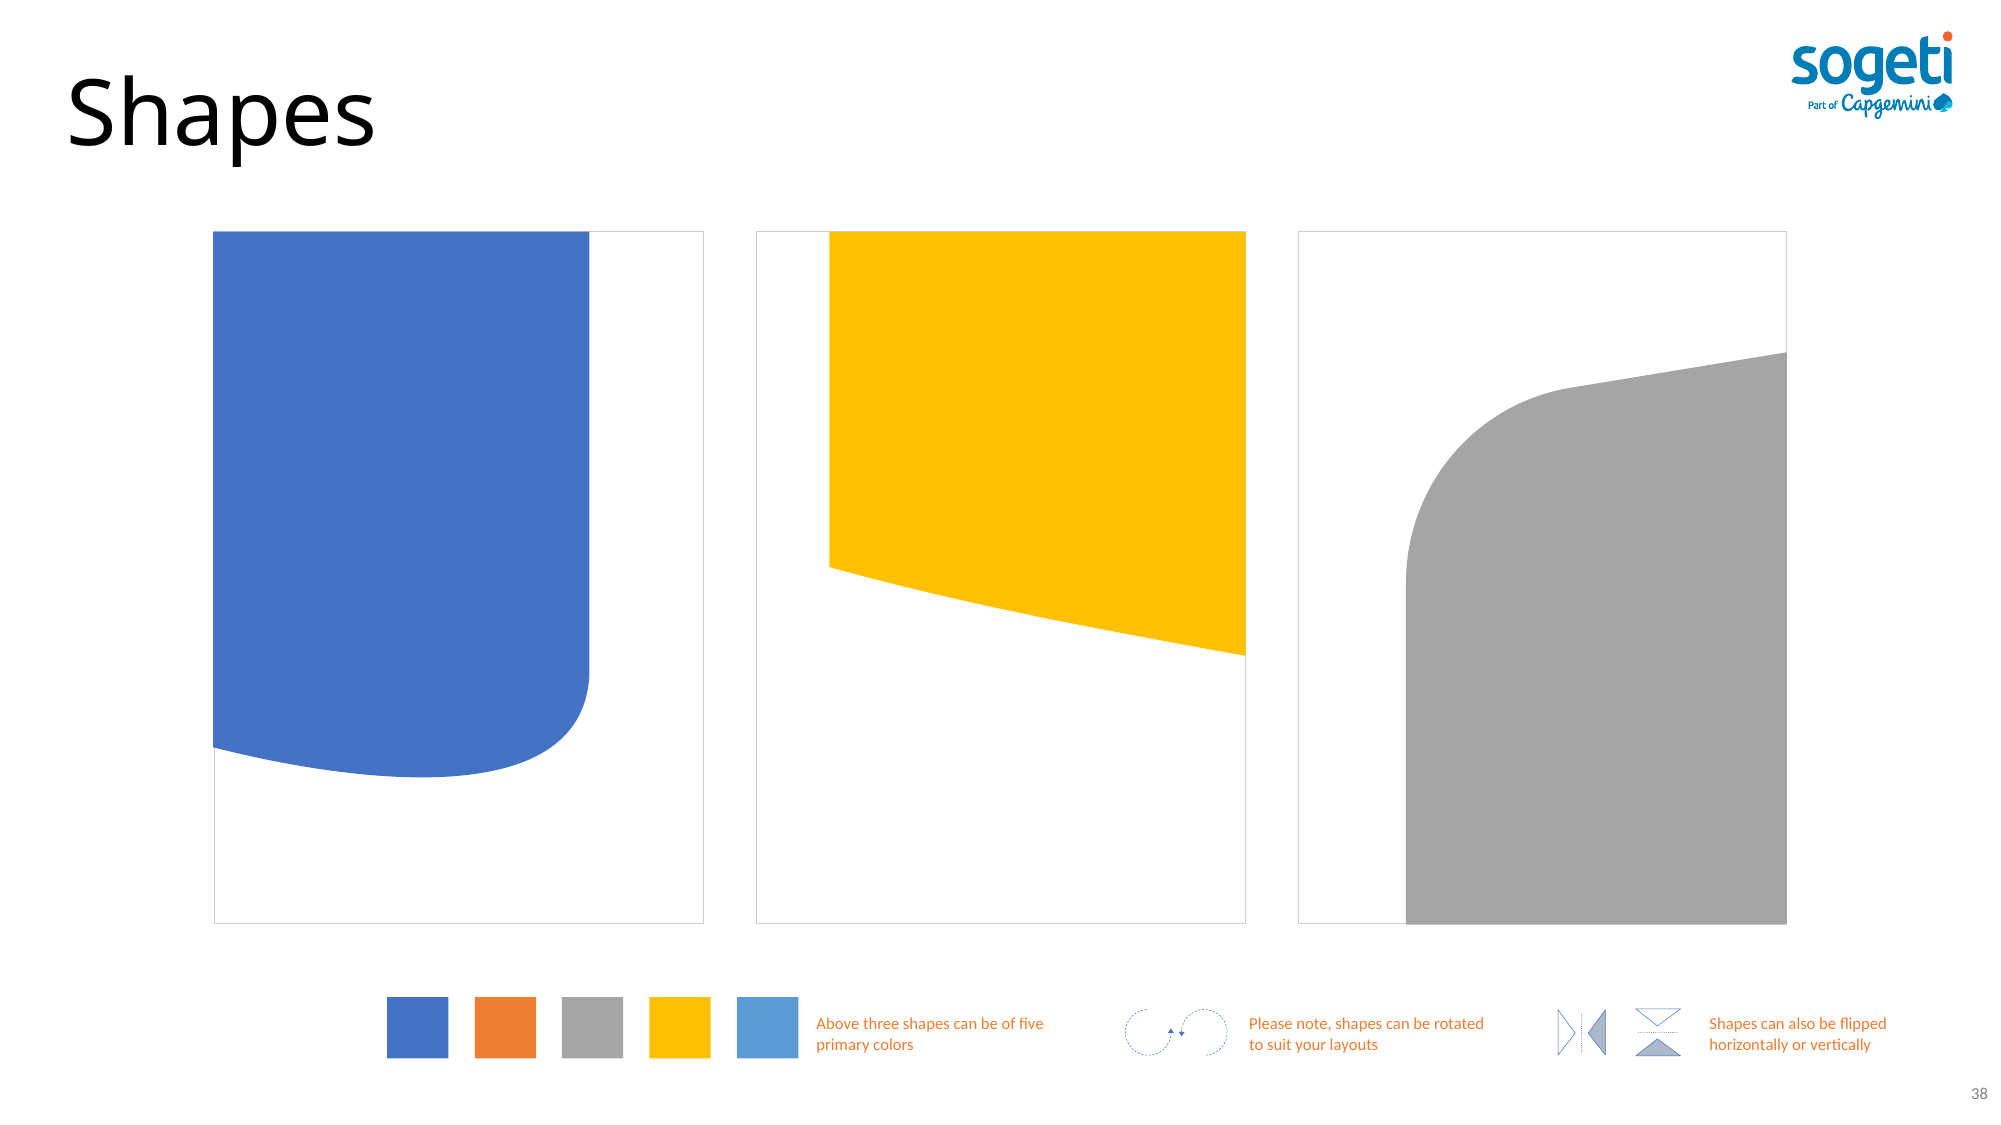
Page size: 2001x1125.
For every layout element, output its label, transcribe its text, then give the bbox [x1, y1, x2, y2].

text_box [387, 997, 1063, 1059]
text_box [1125, 1009, 1496, 1056]
title Shapes [66, 66, 1850, 208]
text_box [1558, 1008, 1956, 1056]
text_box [213, 231, 1787, 925]
